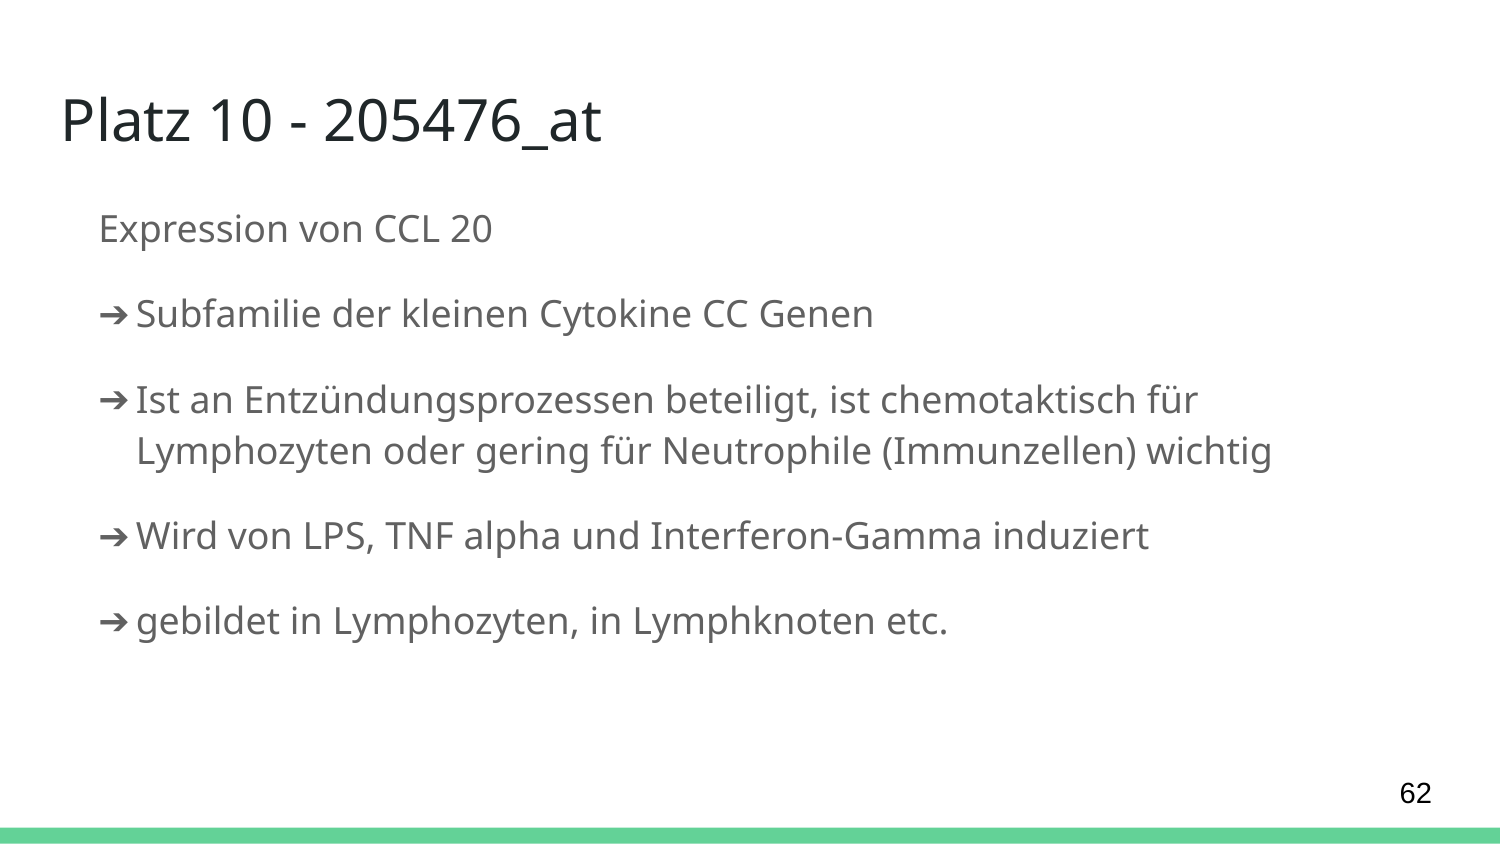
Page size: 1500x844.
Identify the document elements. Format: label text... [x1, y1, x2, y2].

slide_number ‹#› [1384, 759, 1475, 825]
title Platz 10 - 205476_at [45, 67, 1444, 162]
list Expression von CCL 20 Subfamilie der kleinen Cytokine CC Genen Ist an Entzündungsprozessen beteiligt, ist chemotaktisch für Lymphozyten oder gering für Neutrophile (Immunzellen) wichtig Wird von LPS, TNF alpha und Interferon-Gamma induziert gebildet in Lymphozyten, in Lymphknoten etc. [45, 183, 1444, 745]
